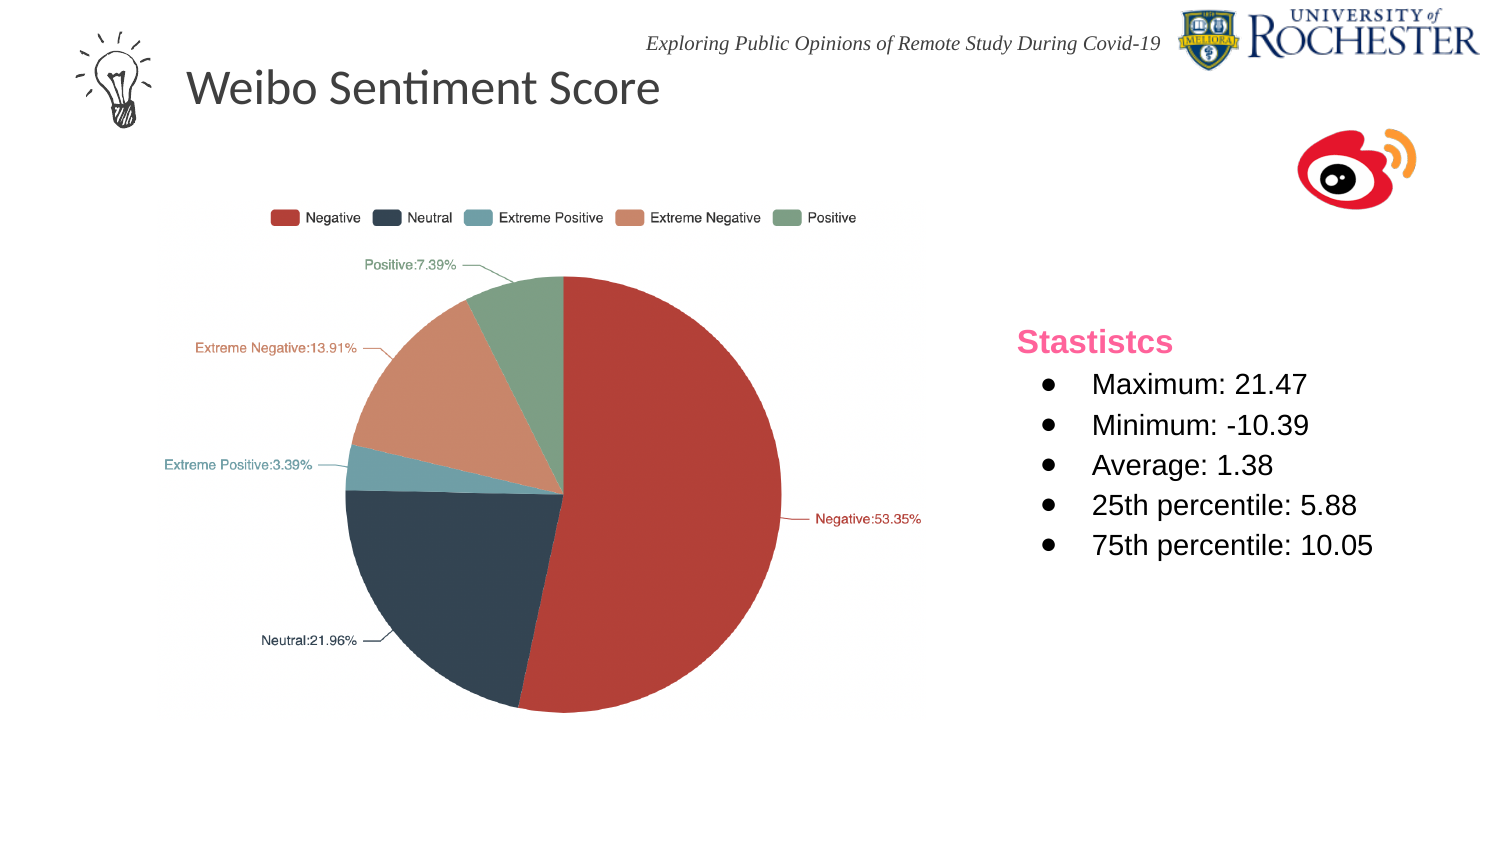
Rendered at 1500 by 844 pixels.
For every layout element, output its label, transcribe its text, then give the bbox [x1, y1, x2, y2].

text_box [121, 191, 770, 320]
picture [157, 200, 926, 721]
text_box Stastistcs Maximum: 21.47 Minimum: -10.39 Average: 1.38 25th percentile: 5.88 75th percentile: 10.05 [1001, 305, 1389, 652]
text_box Weibo Sentiment Score [174, 48, 1474, 121]
picture [1265, 79, 1446, 250]
picture [1177, 8, 1480, 72]
